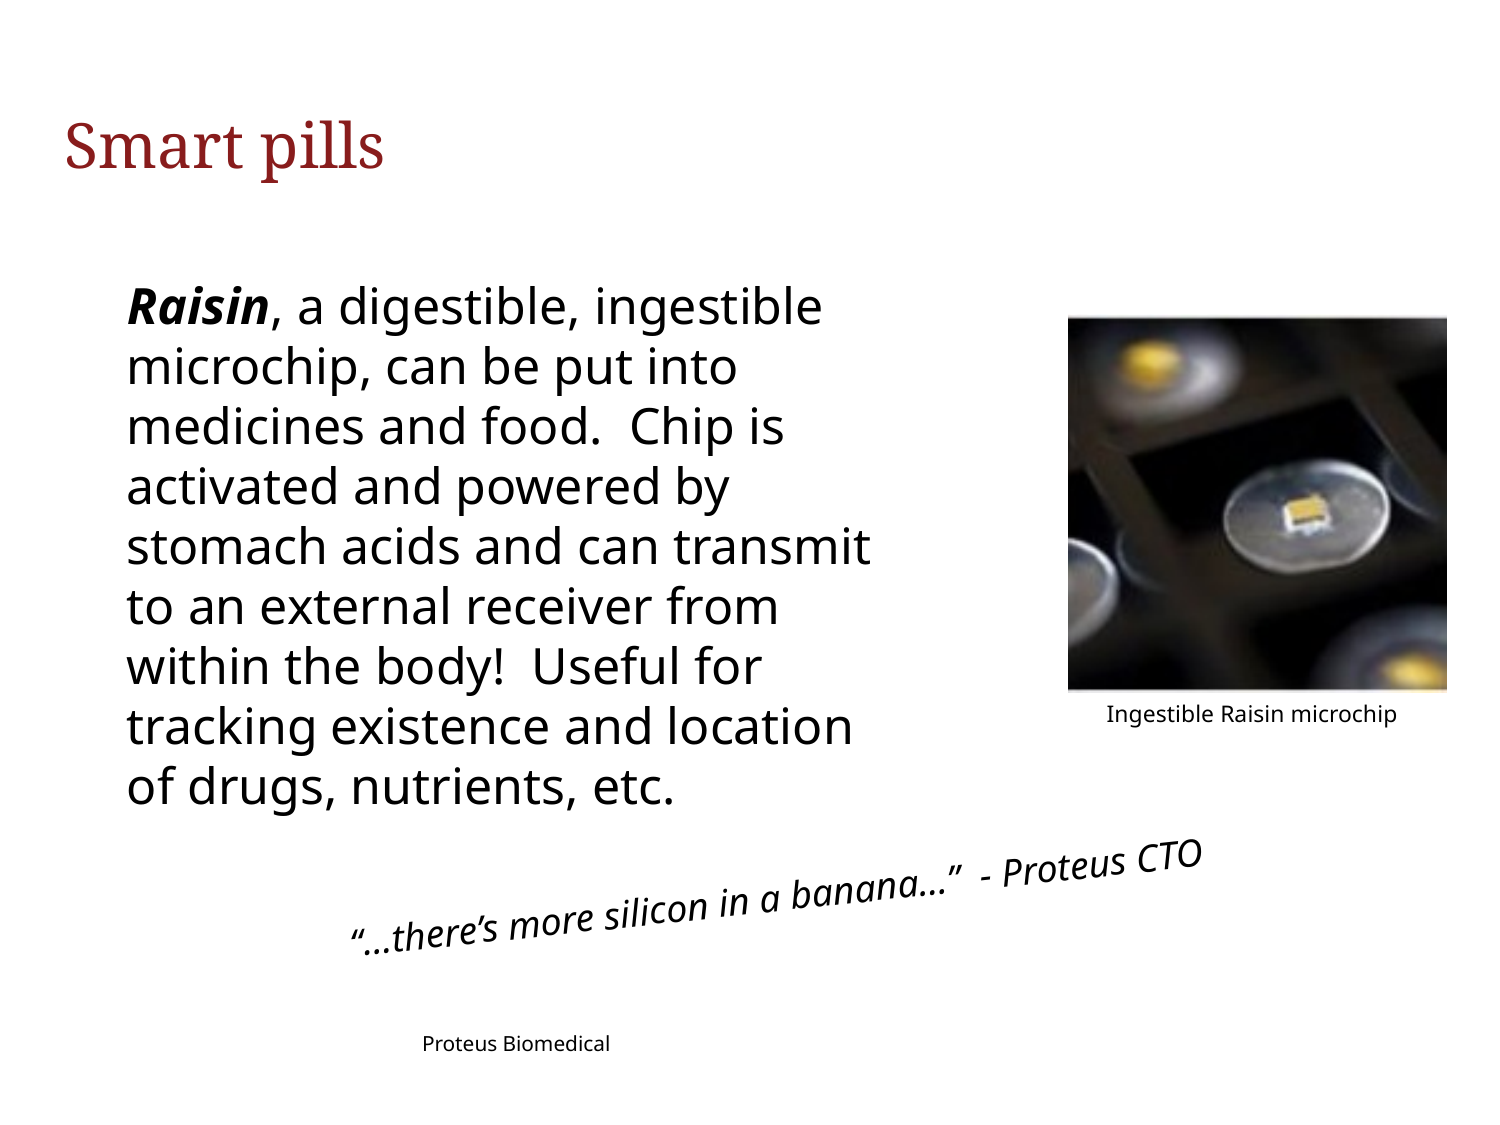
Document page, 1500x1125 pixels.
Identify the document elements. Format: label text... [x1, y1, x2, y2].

text_box Proteus Biomedical [407, 1023, 750, 1063]
text_box “…there’s more silicon in a banana…” - Proteus CTO [331, 818, 1221, 974]
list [1068, 314, 1448, 693]
text_box Ingestible Raisin microchip [1091, 701, 1413, 735]
text_box Raisin, a digestible, ingestible microchip, can be put into medicines and food. Chip is activated and powered by stomach acids and can transmit to an external receiver from within the body! Useful for tracking existence and location of drugs, nutrients, etc. [112, 267, 916, 822]
title Smart pills [49, 99, 1500, 188]
